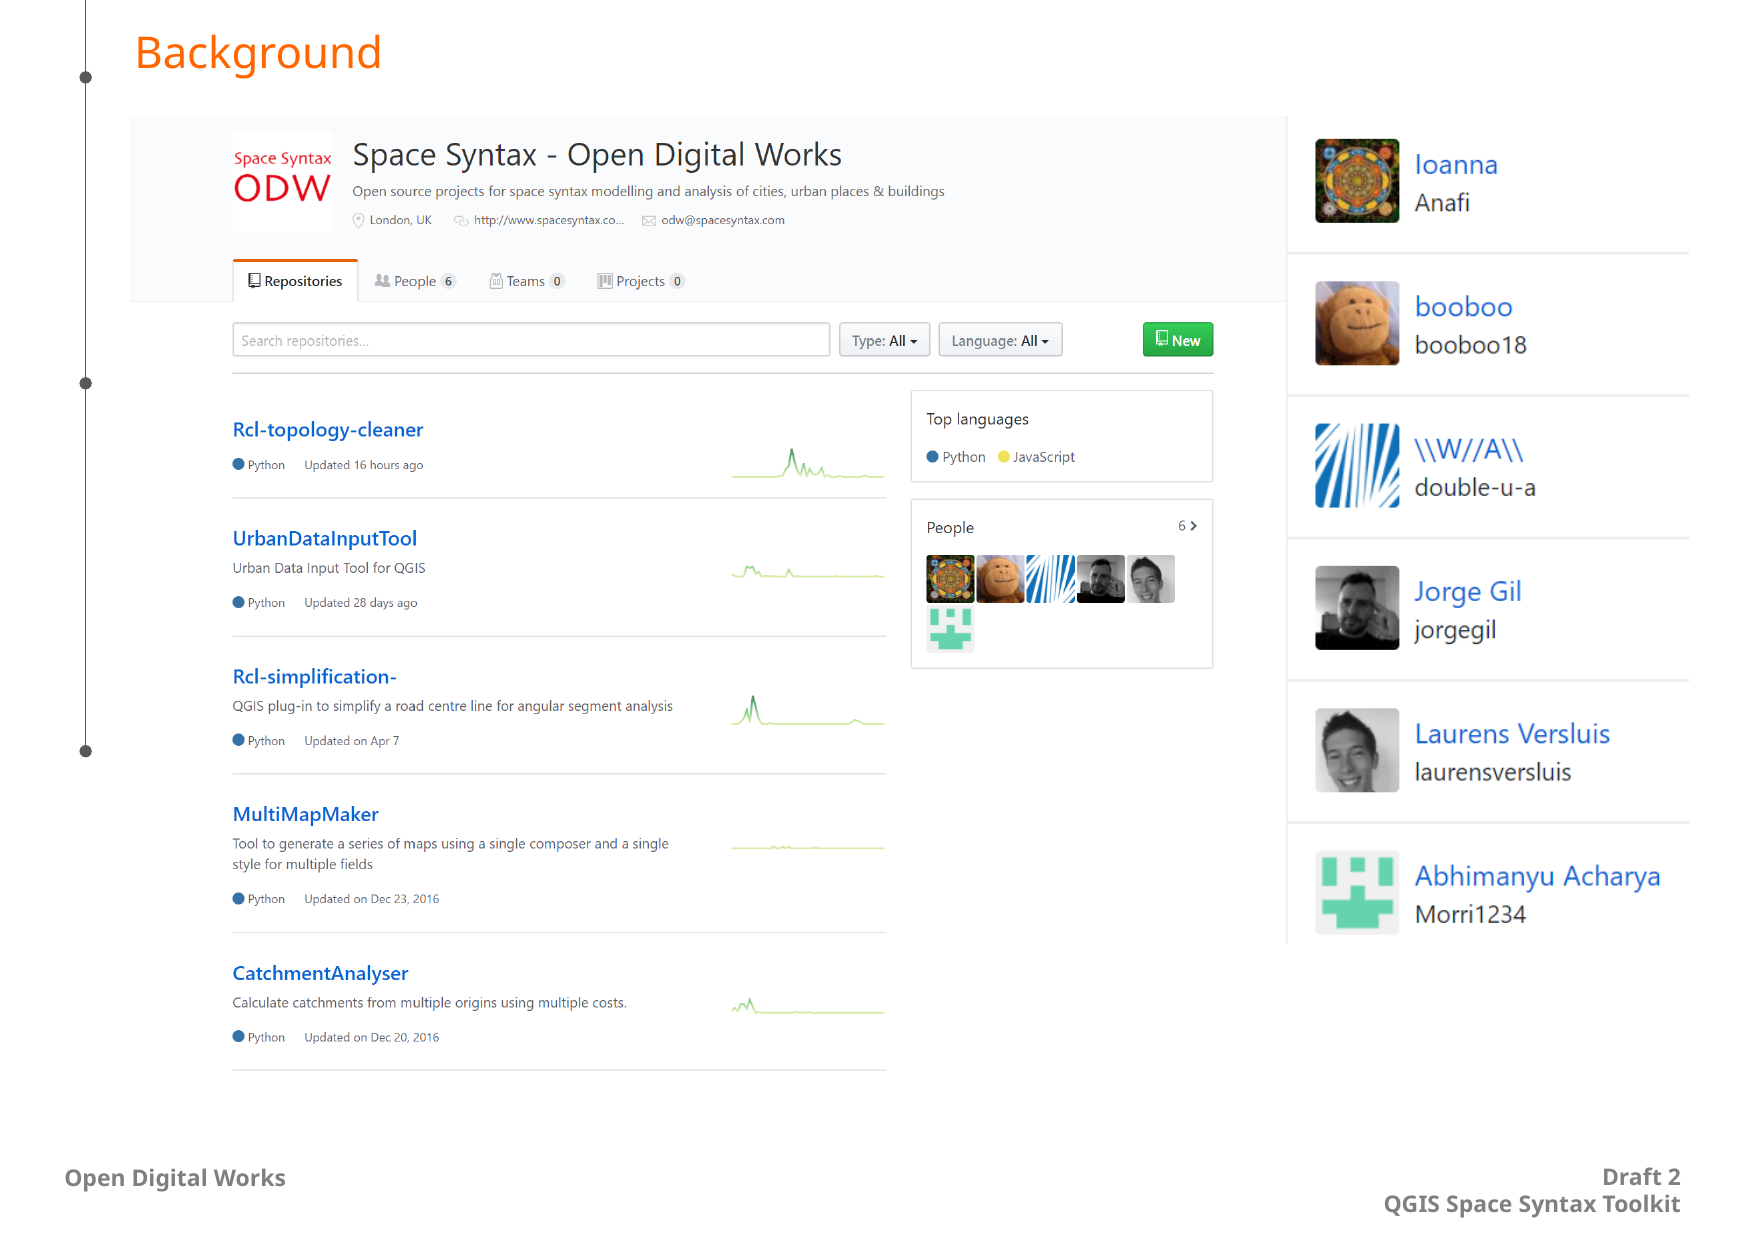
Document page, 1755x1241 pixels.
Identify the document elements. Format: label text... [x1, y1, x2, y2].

text_box Background [119, 17, 1175, 85]
picture [129, 116, 1690, 1085]
